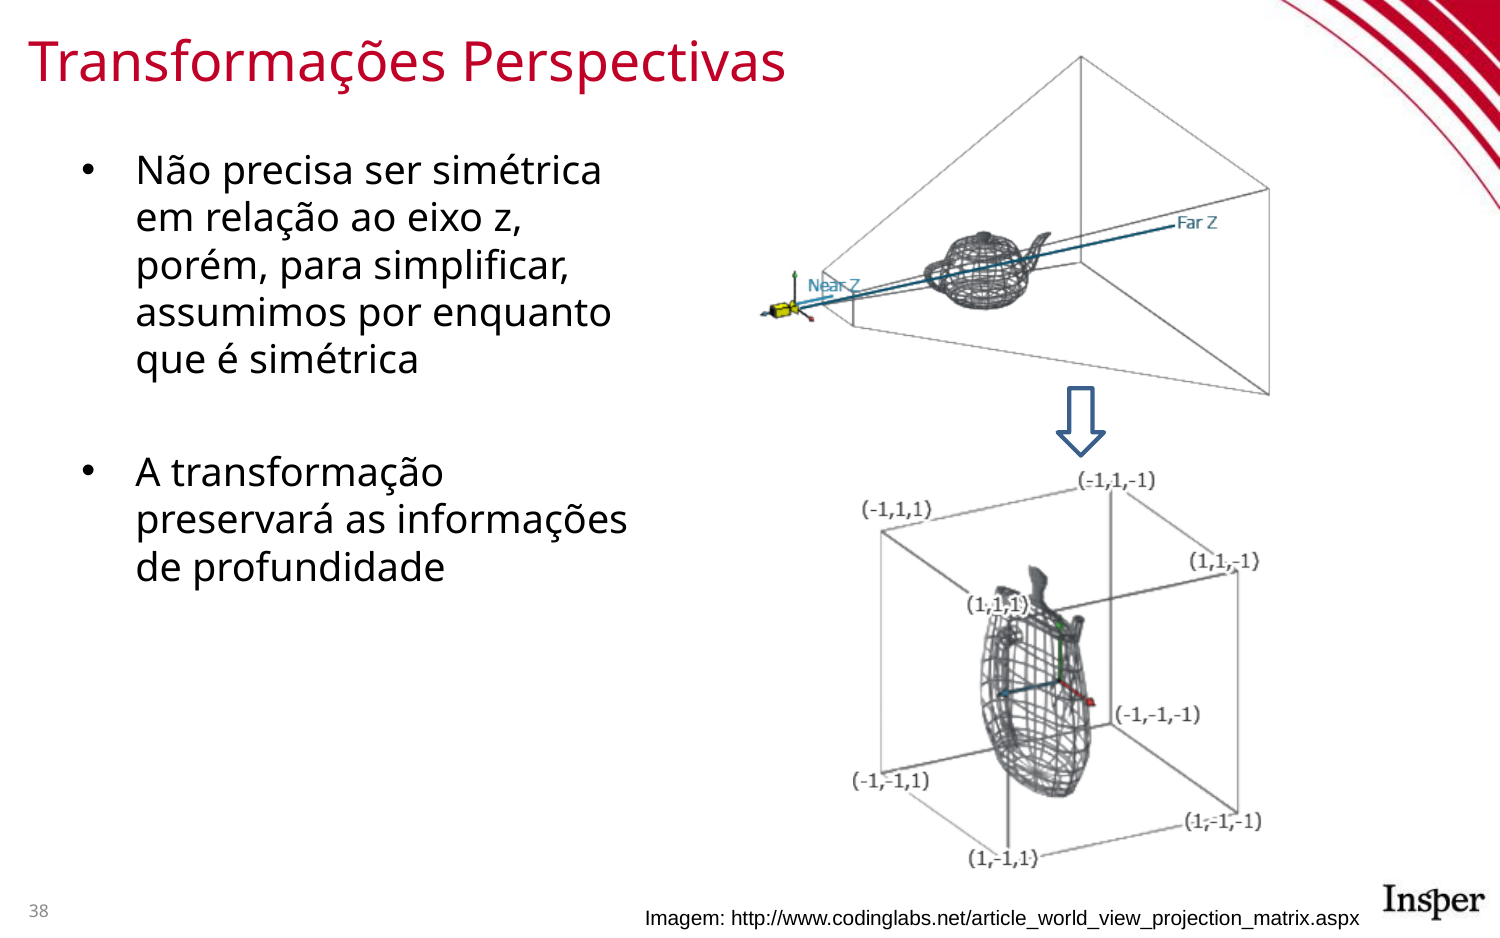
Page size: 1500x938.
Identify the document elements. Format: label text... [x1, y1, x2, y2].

text_box Imagem: http://www.codinglabs.net/article_world_view_projection_matrix.aspx [361, 897, 1375, 938]
slide_number 38 [0, 887, 78, 938]
picture [249, 0, 1500, 938]
title Transformações Perspectivas [13, 18, 1397, 104]
list Não precisa ser simétrica em relação ao eixo z, porém, para simplificar, assumimos por enquanto que é simétrica A transformação preservará as informações de profundidade [64, 137, 660, 876]
text_box [1055, 410, 1107, 458]
